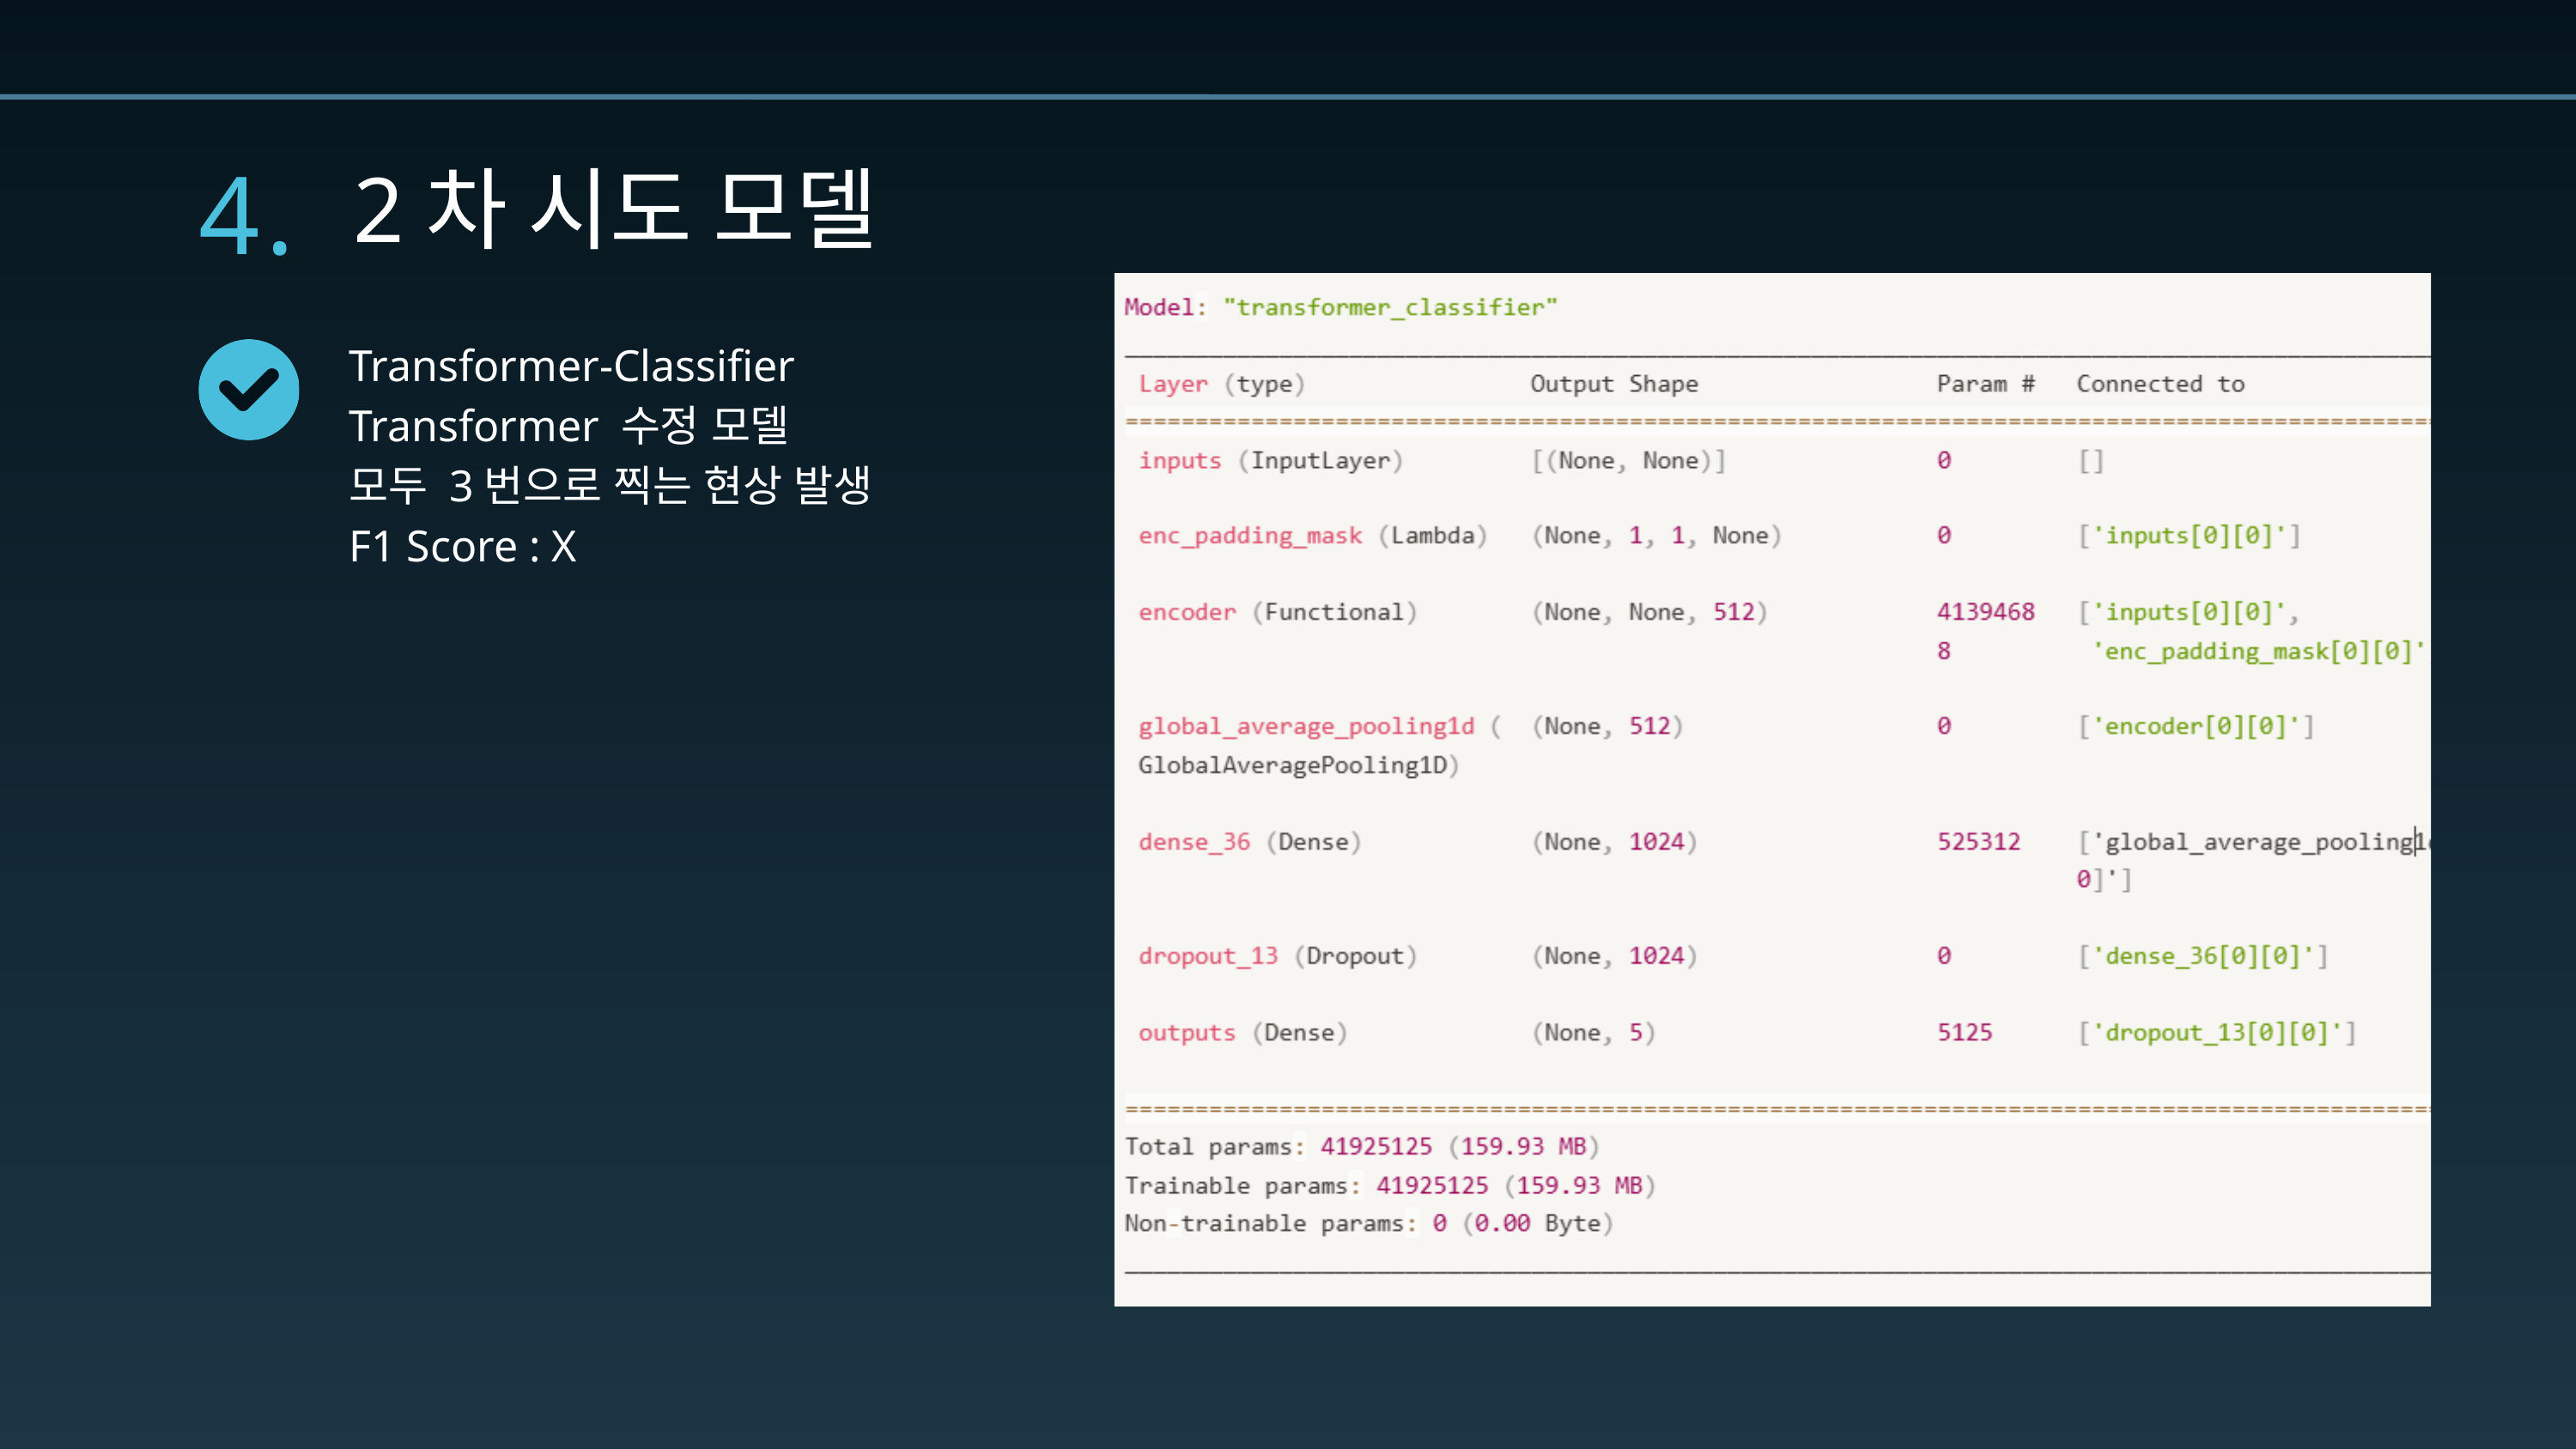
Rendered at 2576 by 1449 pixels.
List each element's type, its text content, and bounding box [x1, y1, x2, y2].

text_box 2차 시도 모델 [353, 153, 2376, 261]
text_box [198, 339, 300, 440]
text_box 4. [144, 136, 349, 276]
text_box Transformer-Classifier Transformer 수정 모델 모두 3번으로 찍는 현상 발생 F1 Score : X [349, 330, 2341, 571]
text_box [1114, 273, 2432, 1307]
